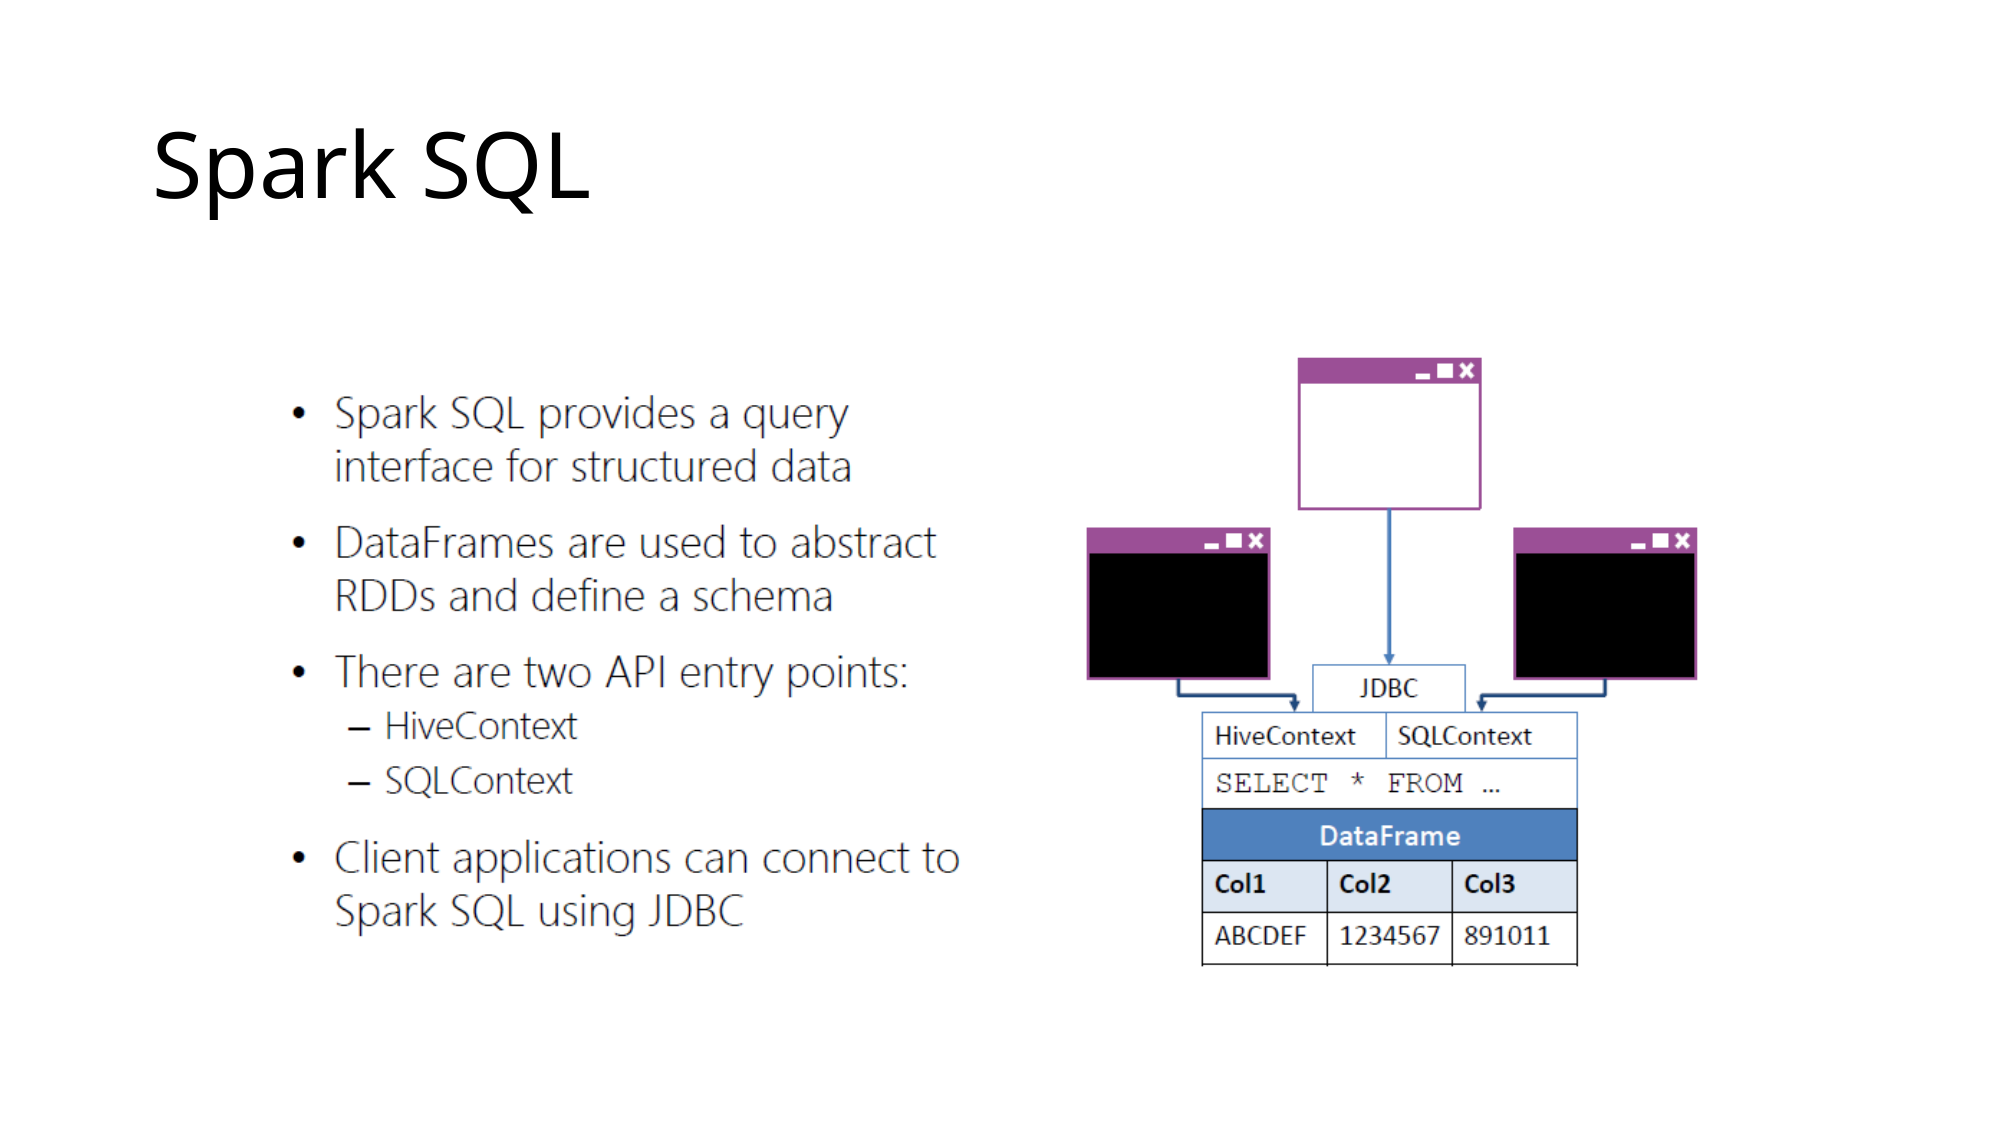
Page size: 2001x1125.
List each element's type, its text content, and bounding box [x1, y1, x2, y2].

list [271, 299, 1729, 1014]
title Spark SQL [137, 59, 1863, 278]
